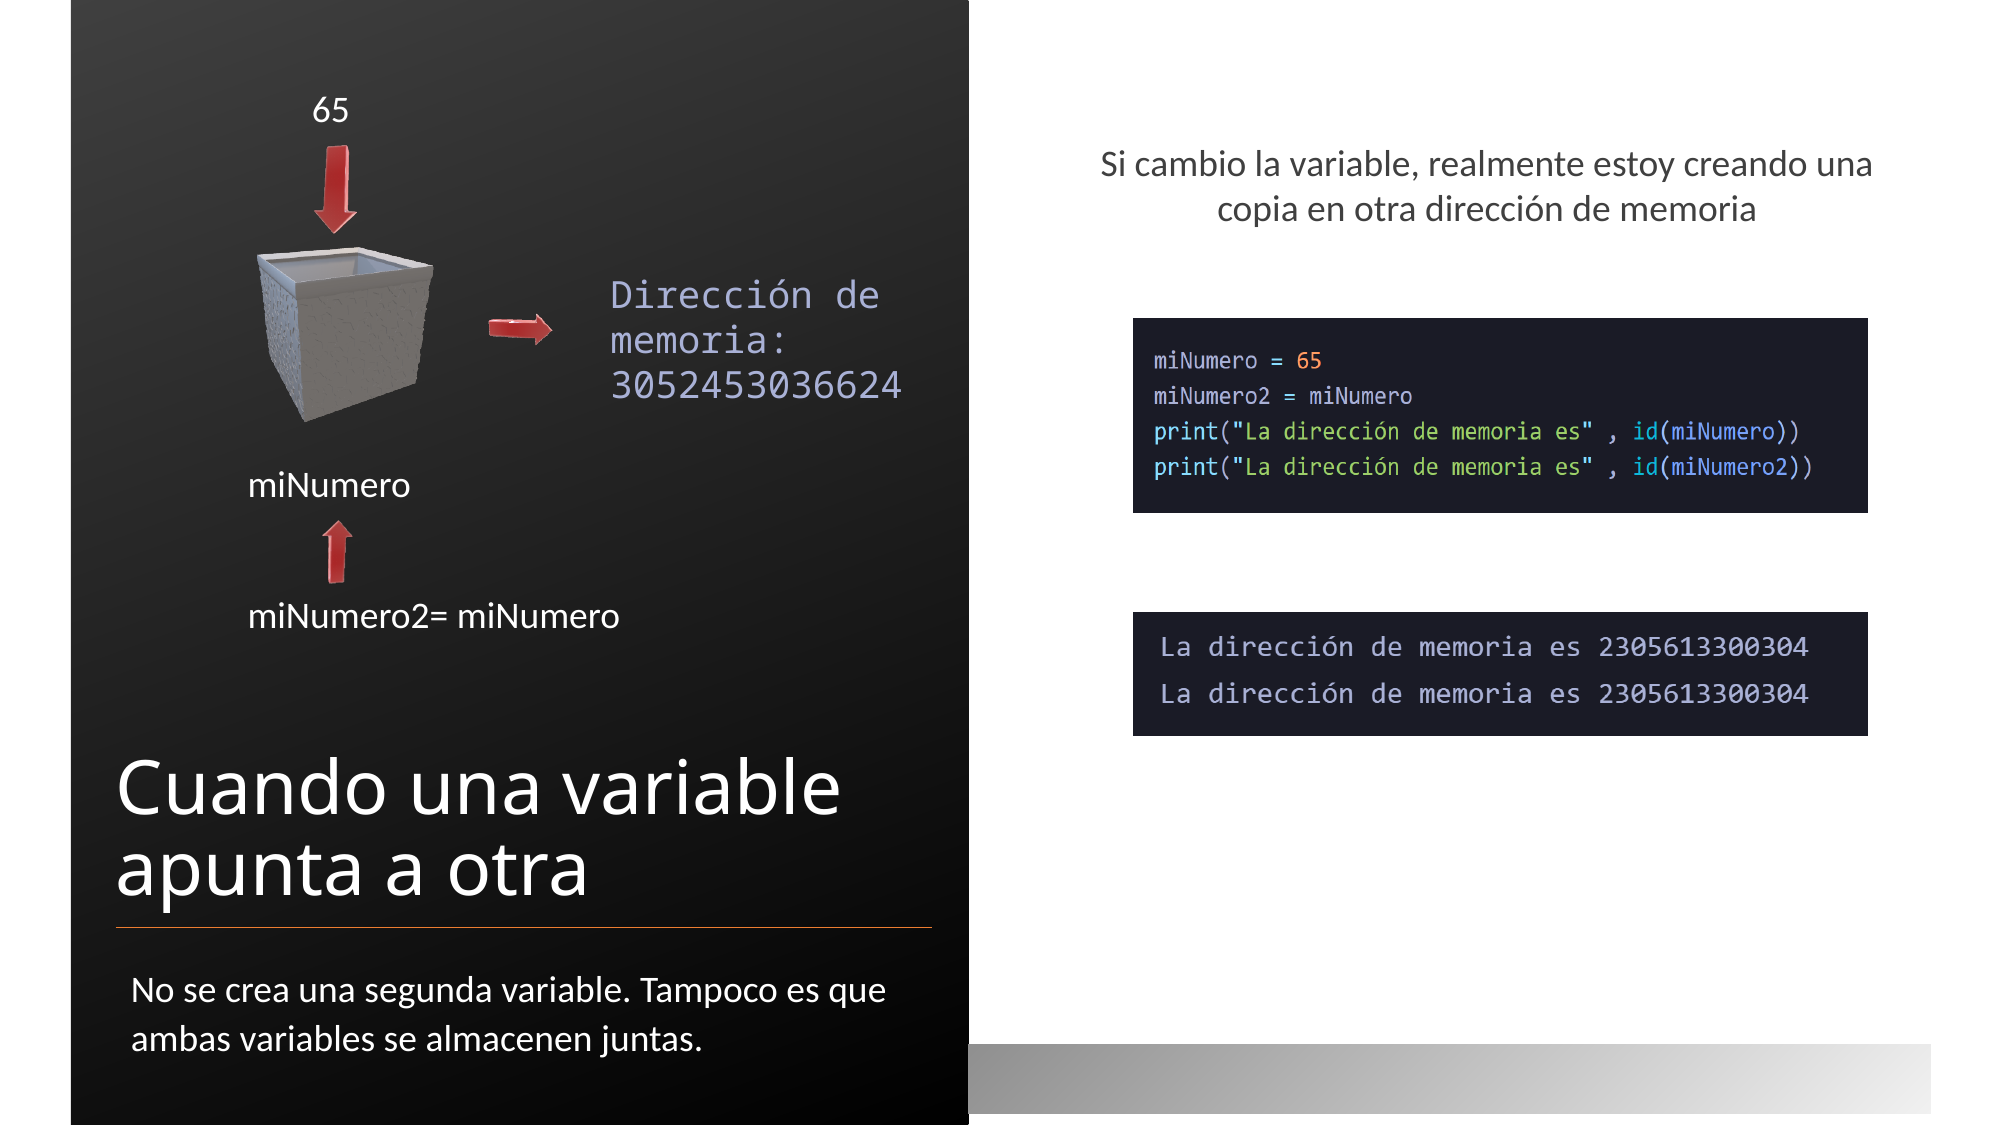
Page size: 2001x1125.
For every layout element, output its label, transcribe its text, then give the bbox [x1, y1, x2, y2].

text_box Si cambio la variable, realmente estoy creando una copia en otra dirección de memoria [1068, 138, 1907, 250]
text_box 65 [311, 84, 376, 134]
text_box [967, 1043, 1932, 1114]
text_box Dirección de memoria: 3052453036624 [595, 263, 928, 414]
picture [484, 310, 554, 346]
picture [1133, 612, 1868, 736]
picture [1133, 318, 1868, 513]
title Cuando una variable apunta a otra [115, 750, 932, 912]
text_box miNumero2= miNumero [247, 590, 661, 643]
list No se crea una segunda variable. Tampoco es que ambas variables se almacenen juntas. [115, 954, 932, 1073]
text_box miNumero [247, 460, 426, 513]
picture [239, 143, 434, 424]
picture [320, 519, 354, 587]
